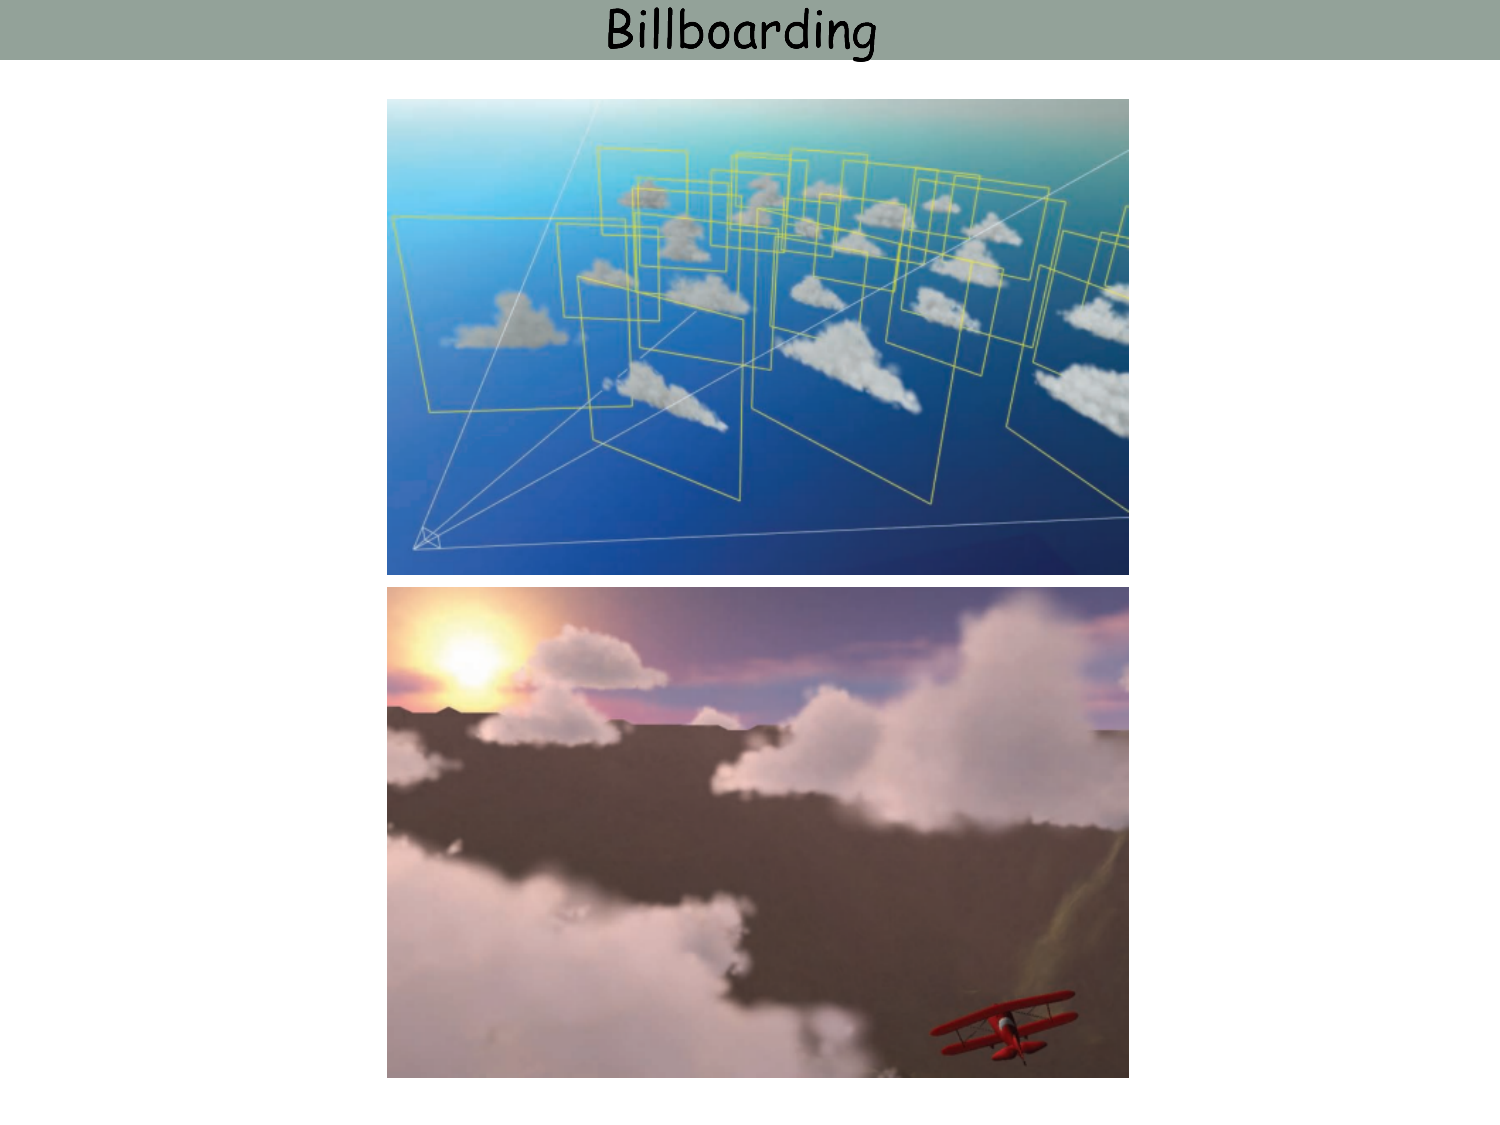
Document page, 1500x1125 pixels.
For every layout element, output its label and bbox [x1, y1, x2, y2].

picture [387, 587, 1129, 1078]
picture [387, 99, 1129, 576]
picture [607, 7, 876, 62]
